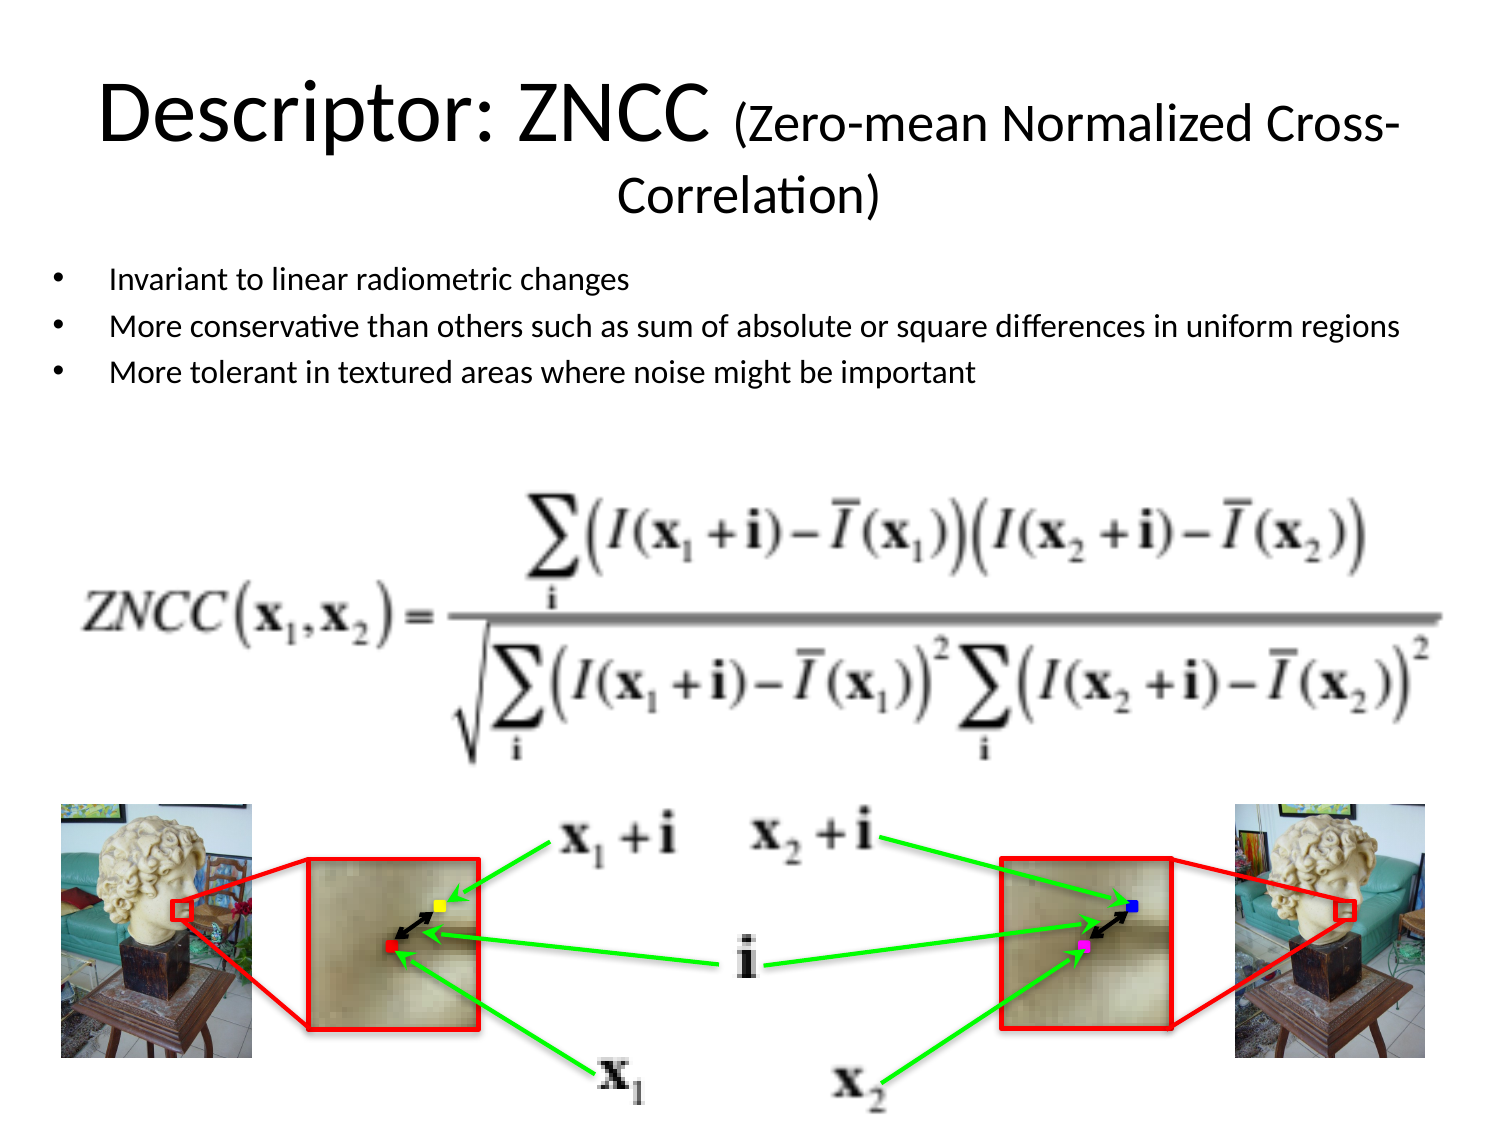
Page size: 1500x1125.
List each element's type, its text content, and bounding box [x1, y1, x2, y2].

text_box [825, 1042, 892, 1119]
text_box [1089, 911, 1129, 939]
text_box [484, 841, 547, 883]
picture [1001, 858, 1172, 1030]
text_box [552, 799, 680, 875]
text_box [743, 795, 881, 871]
text_box [484, 936, 720, 967]
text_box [727, 922, 762, 984]
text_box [588, 1033, 651, 1110]
text_box [884, 835, 996, 870]
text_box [394, 911, 434, 940]
picture [61, 803, 252, 1058]
list Invariant to linear radiometric changes More conservative than others such as sum of absolute or square diﬀerences in uniform regions More tolerant in textured areas where noise might be important [37, 249, 1500, 413]
text_box [484, 1003, 583, 1070]
text_box [897, 1005, 996, 1076]
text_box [1166, 919, 1346, 1031]
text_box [181, 858, 309, 902]
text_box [1169, 858, 1346, 902]
picture [1234, 803, 1426, 1058]
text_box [181, 919, 311, 1029]
text_box [765, 933, 996, 968]
picture [307, 858, 479, 1030]
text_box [74, 480, 1451, 773]
title Descriptor: ZNCC (Zero-mean Normalized Cross-Correlation) [0, 45, 1500, 233]
